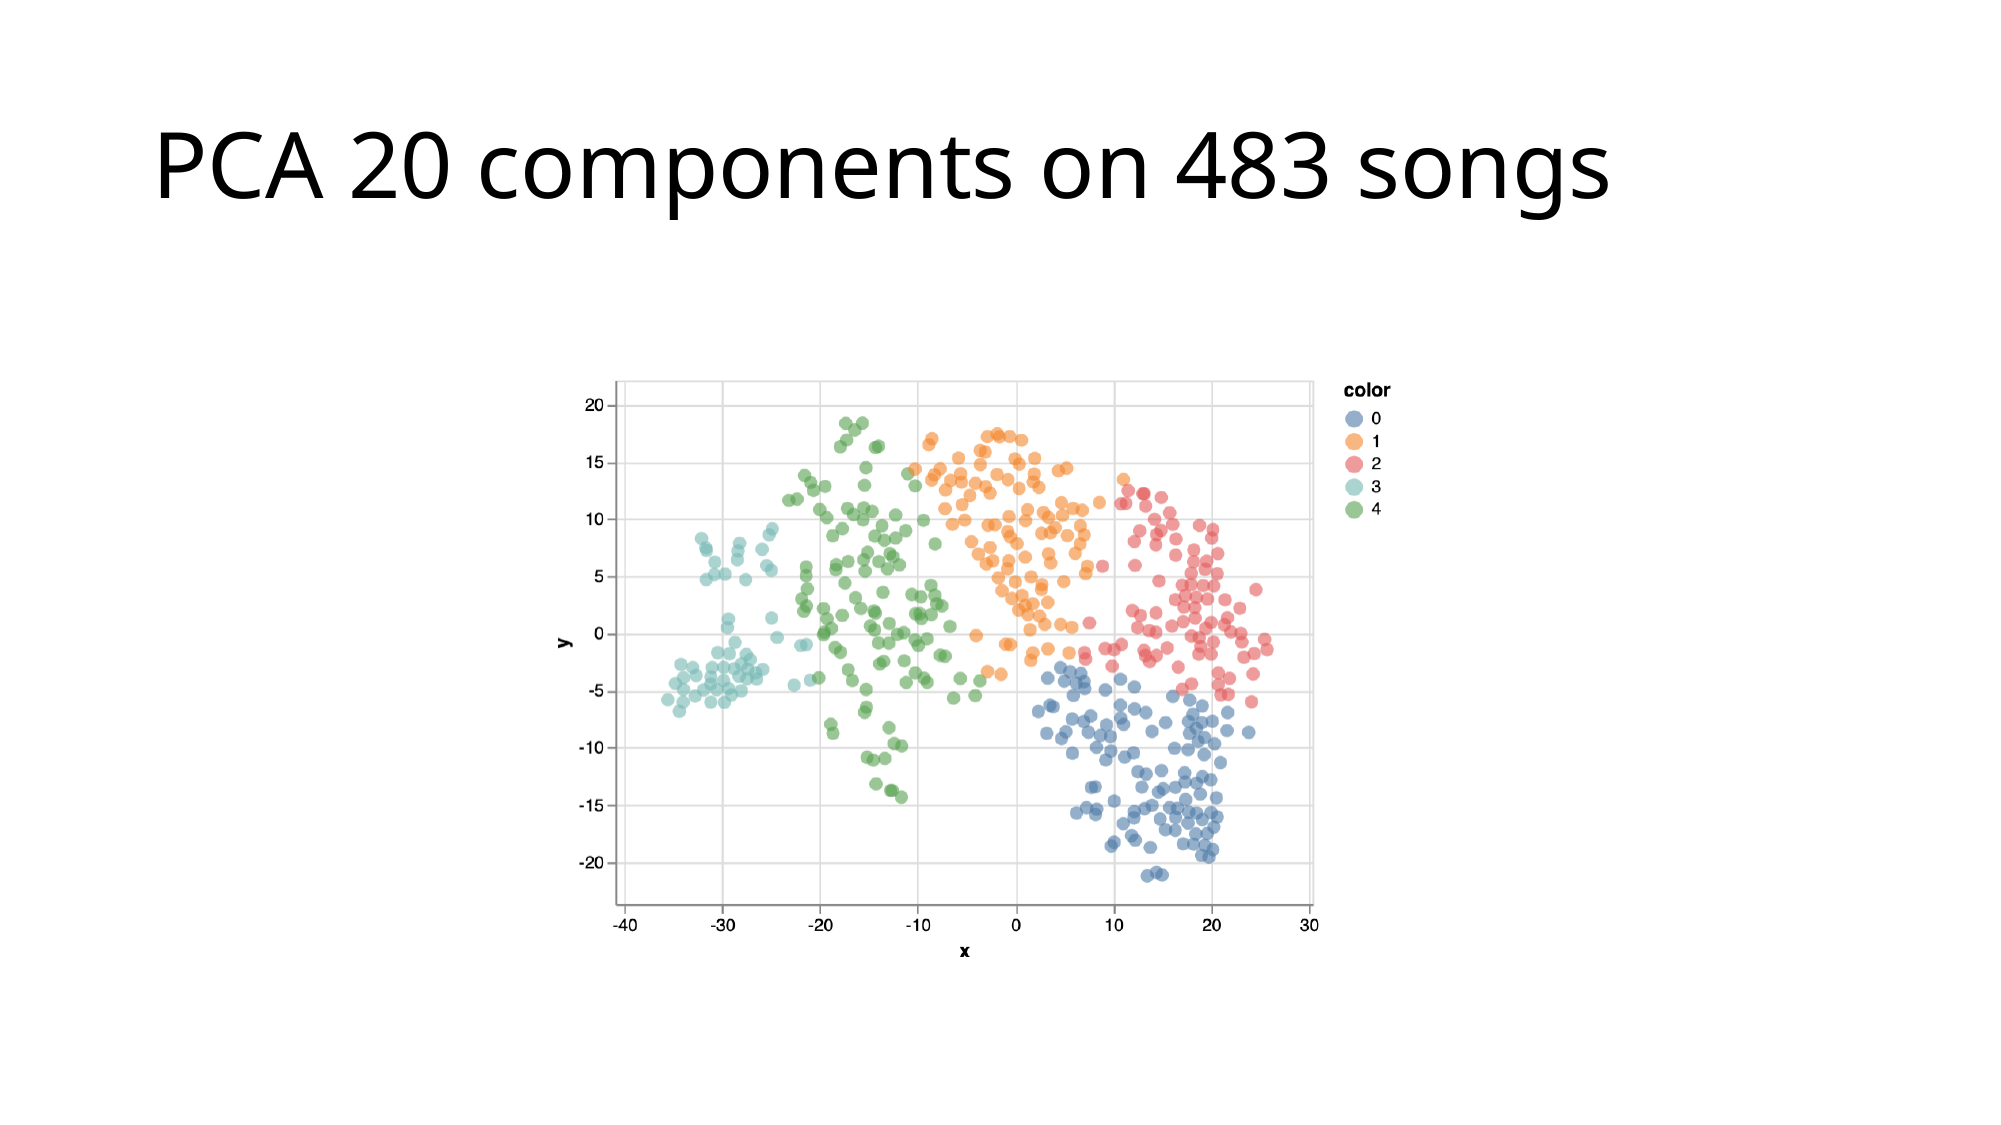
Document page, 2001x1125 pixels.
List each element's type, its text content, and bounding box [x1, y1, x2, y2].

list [546, 366, 1402, 967]
title PCA 20 components on 483 songs [137, 59, 1863, 278]
